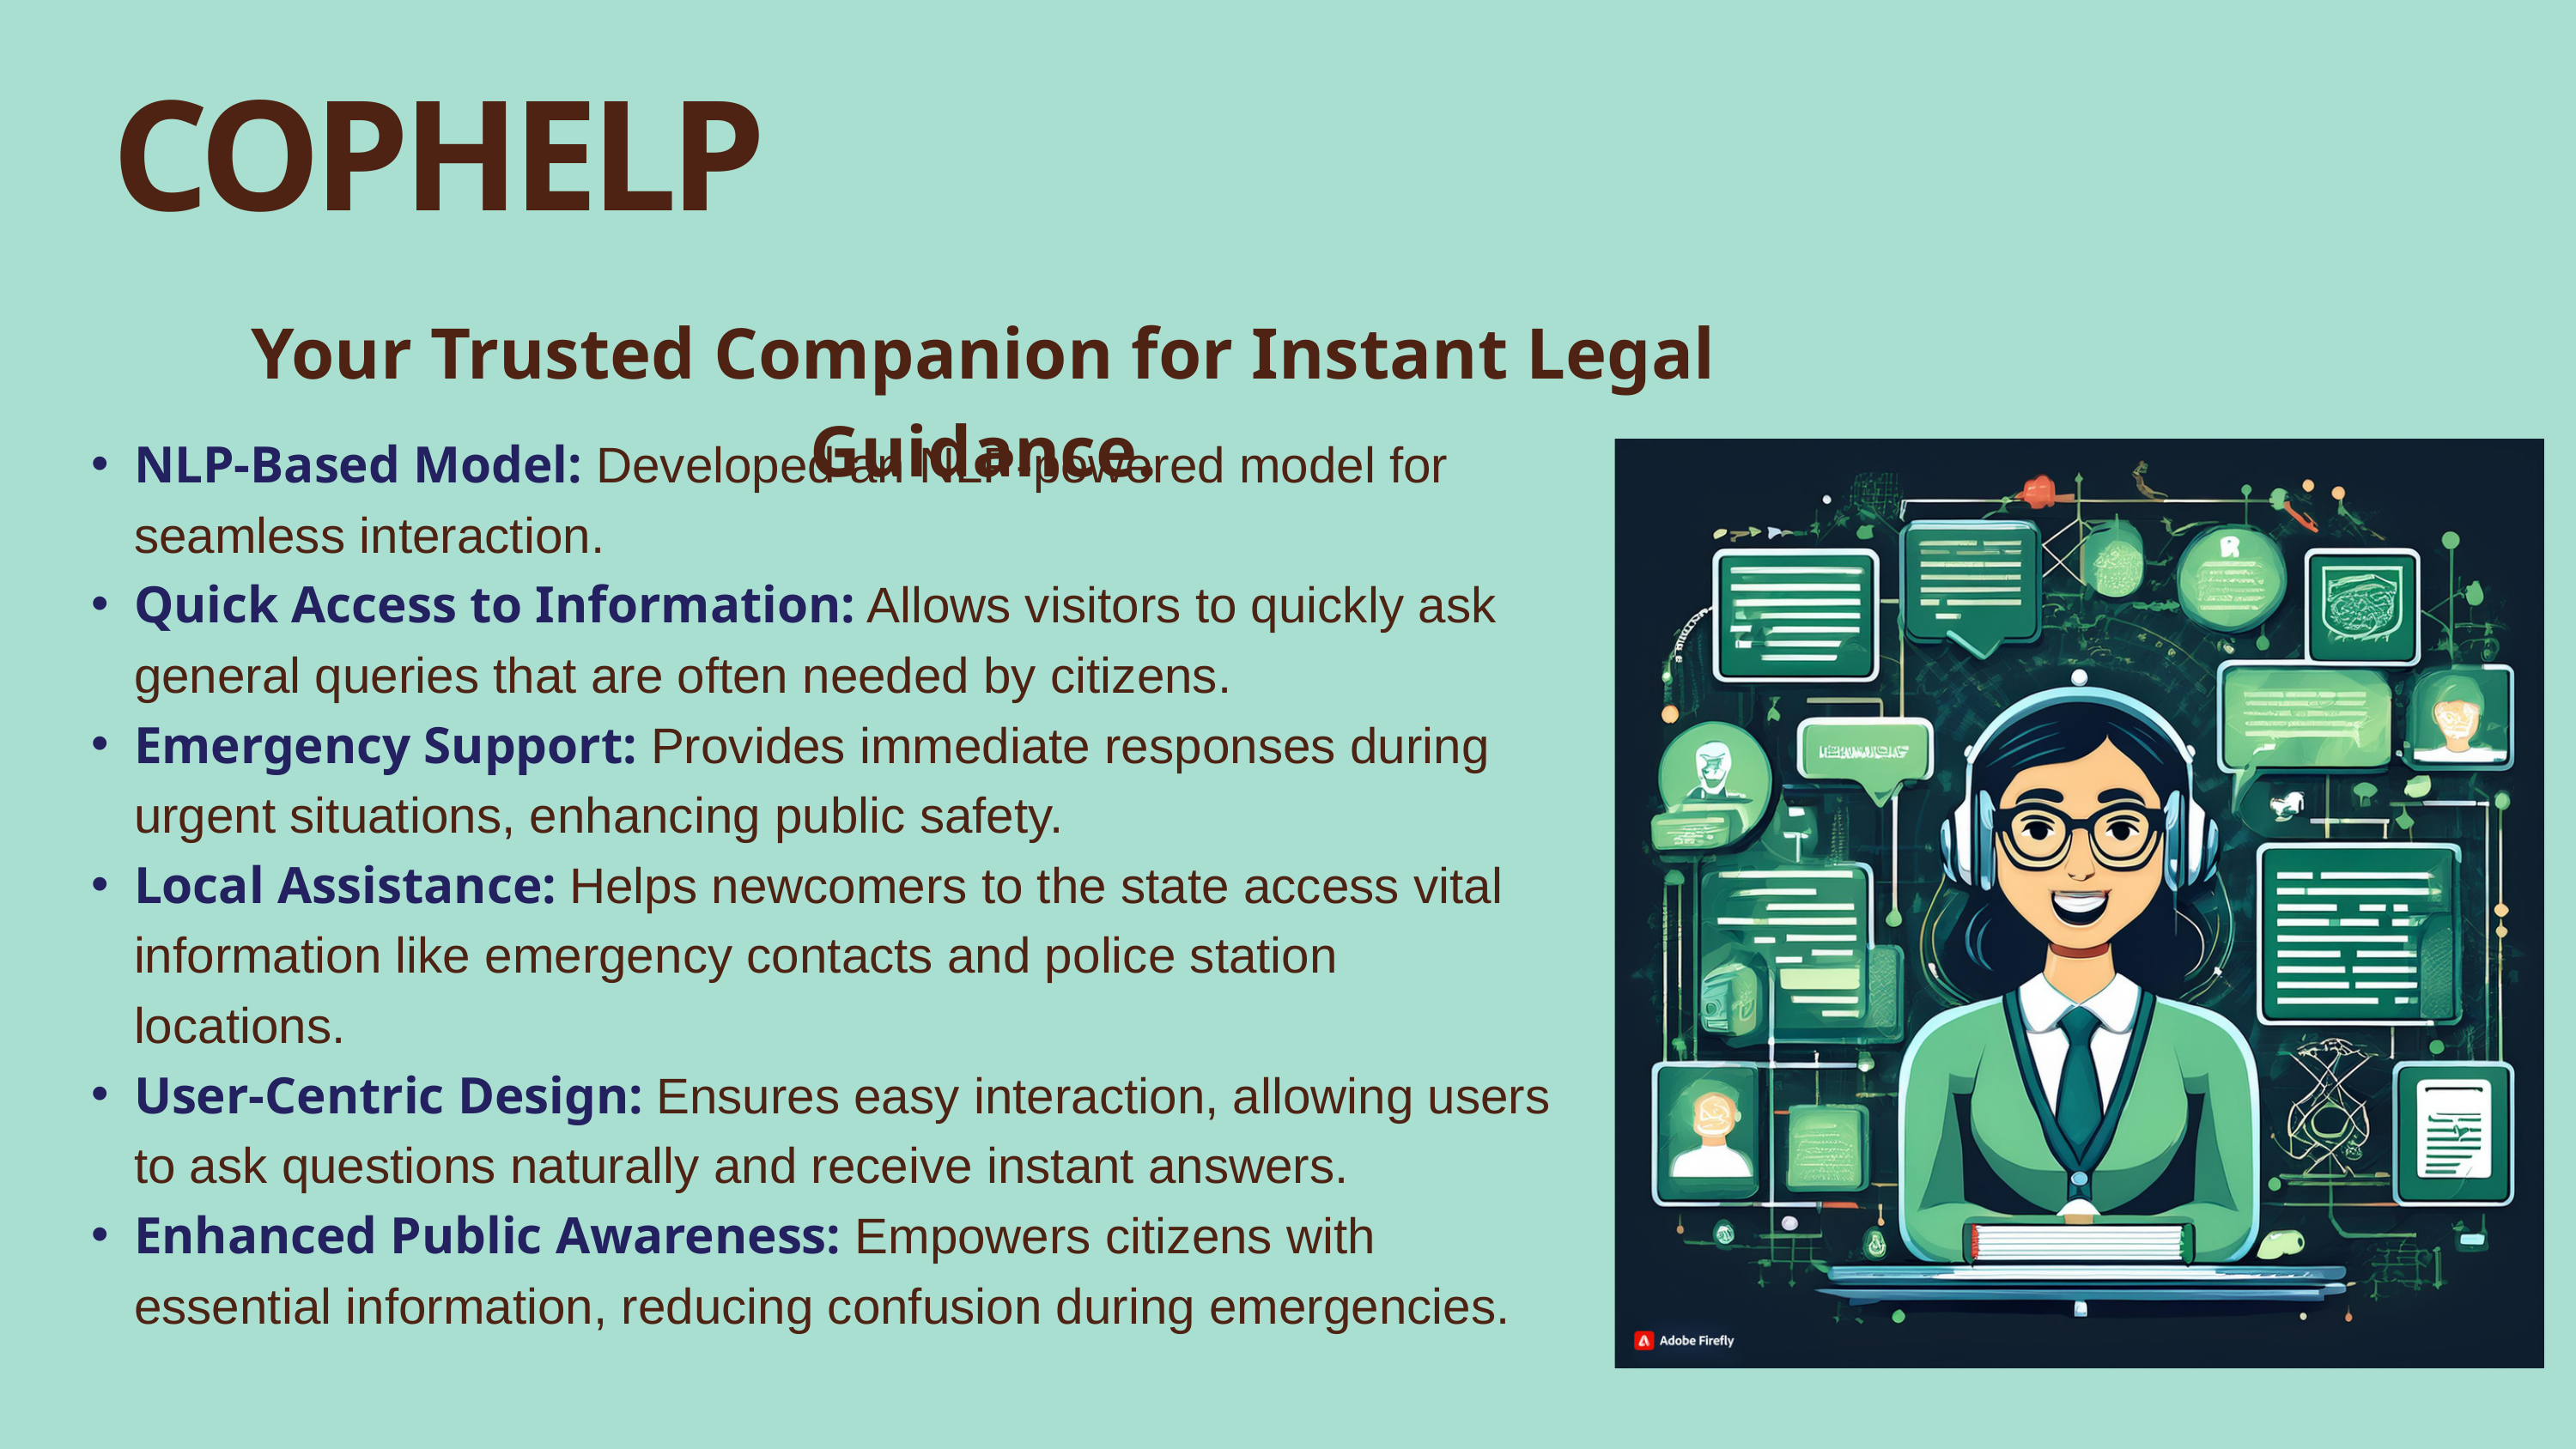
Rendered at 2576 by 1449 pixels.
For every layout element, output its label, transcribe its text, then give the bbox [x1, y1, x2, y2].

text_box NLP-Based Model: Developed an NLP-powered model for seamless interaction. Quick Access to Information: Allows visitors to quickly ask general queries that are often needed by citizens. Emergency Support: Provides immediate responses during urgent situations, enhancing public safety. Local Assistance: Helps newcomers to the state access vital information like emergency contacts and police station locations. User-Centric Design: Ensures easy interaction, allowing users to ask questions naturally and receive instant answers. Enhanced Public Awareness: Empowers citizens with essential information, reducing confusion during emergencies. [49, 422, 1555, 1404]
text_box COPHELP [112, 104, 2544, 242]
text_box Your Trusted Companion for Instant Legal Guidance. [75, 294, 1893, 491]
text_box [1614, 439, 2544, 1368]
